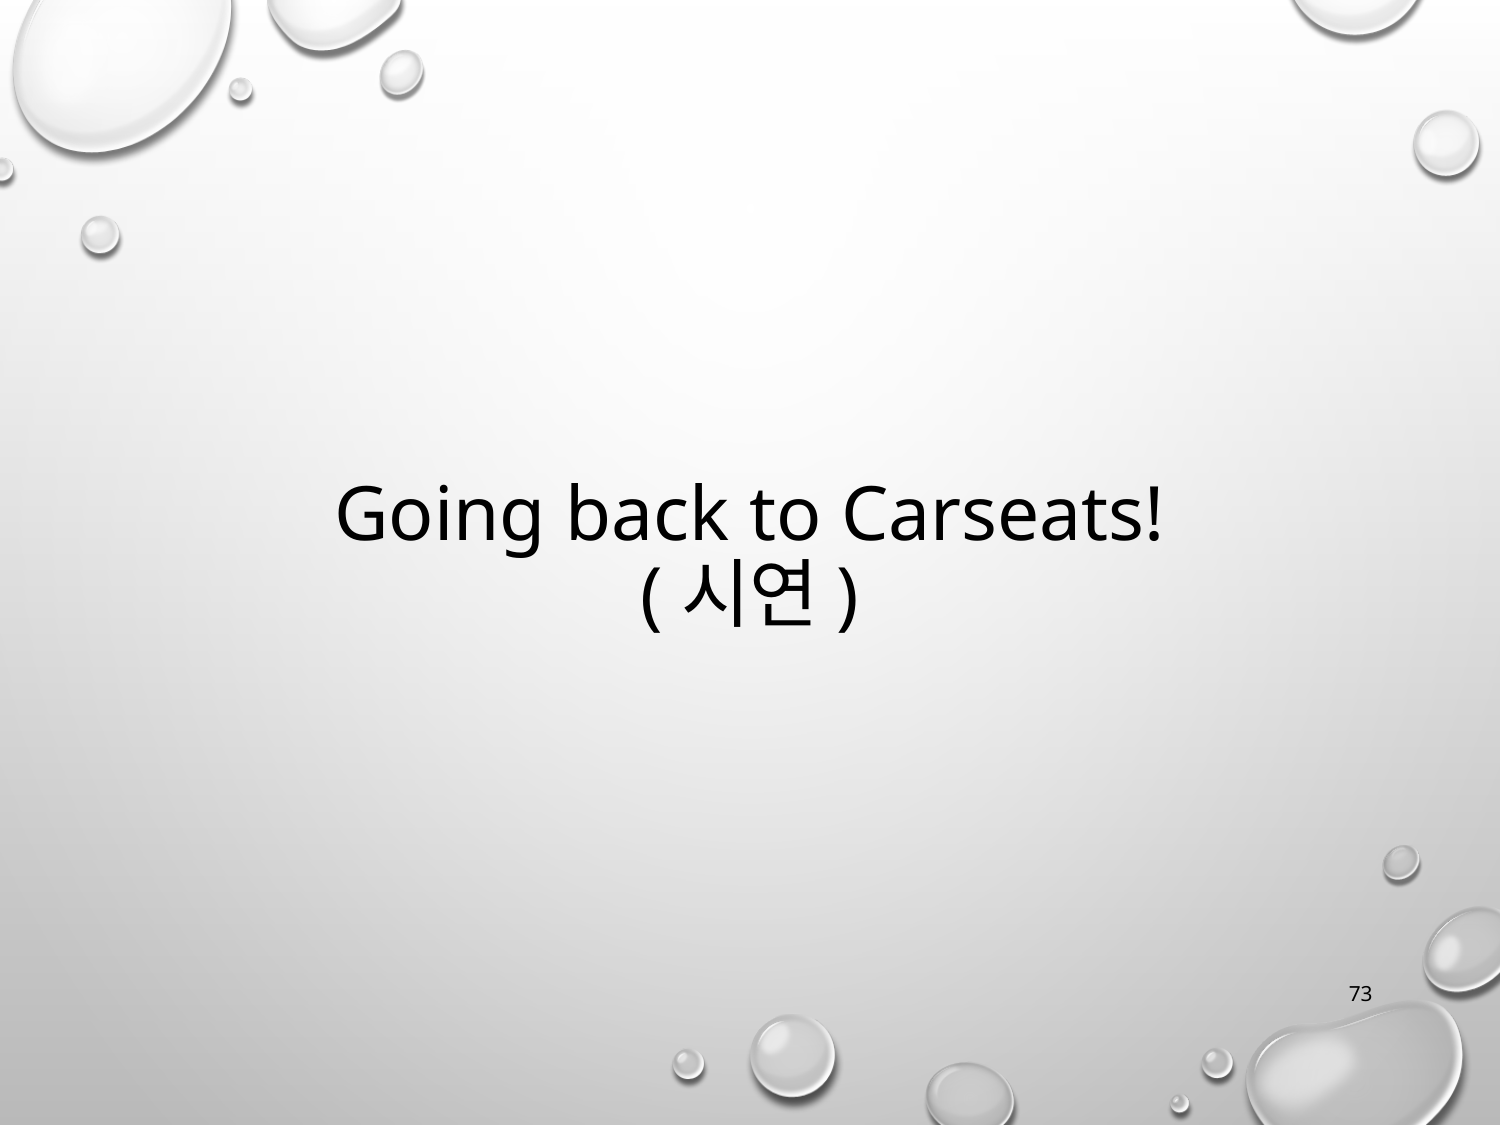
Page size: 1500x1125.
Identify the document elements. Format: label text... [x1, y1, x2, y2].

picture [0, 0, 1500, 1125]
title Going back to Carseats! (시연) [103, 59, 1397, 1054]
slide_number 73 [1293, 965, 1388, 1025]
